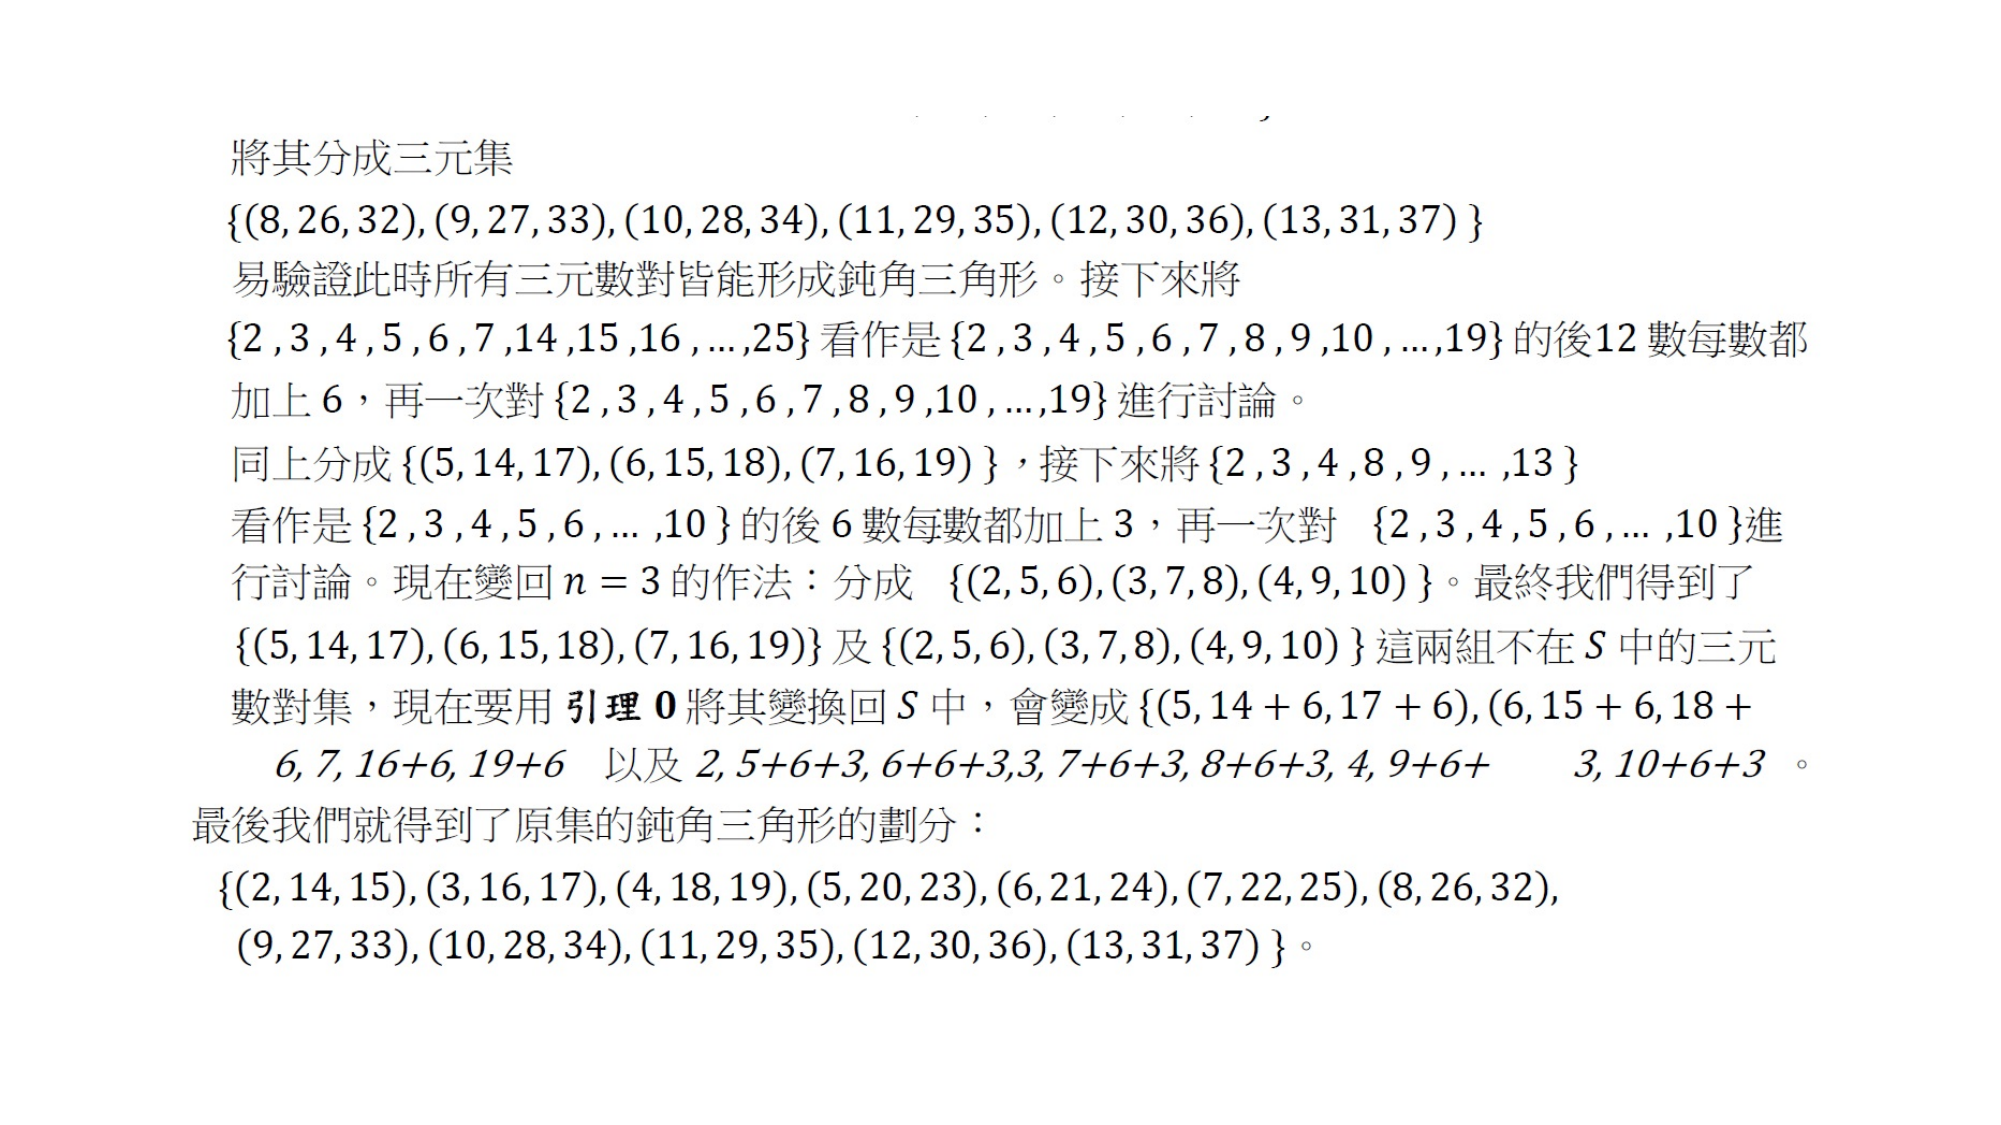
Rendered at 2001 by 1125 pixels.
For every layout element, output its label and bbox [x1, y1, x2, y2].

picture [0, 116, 2000, 1009]
